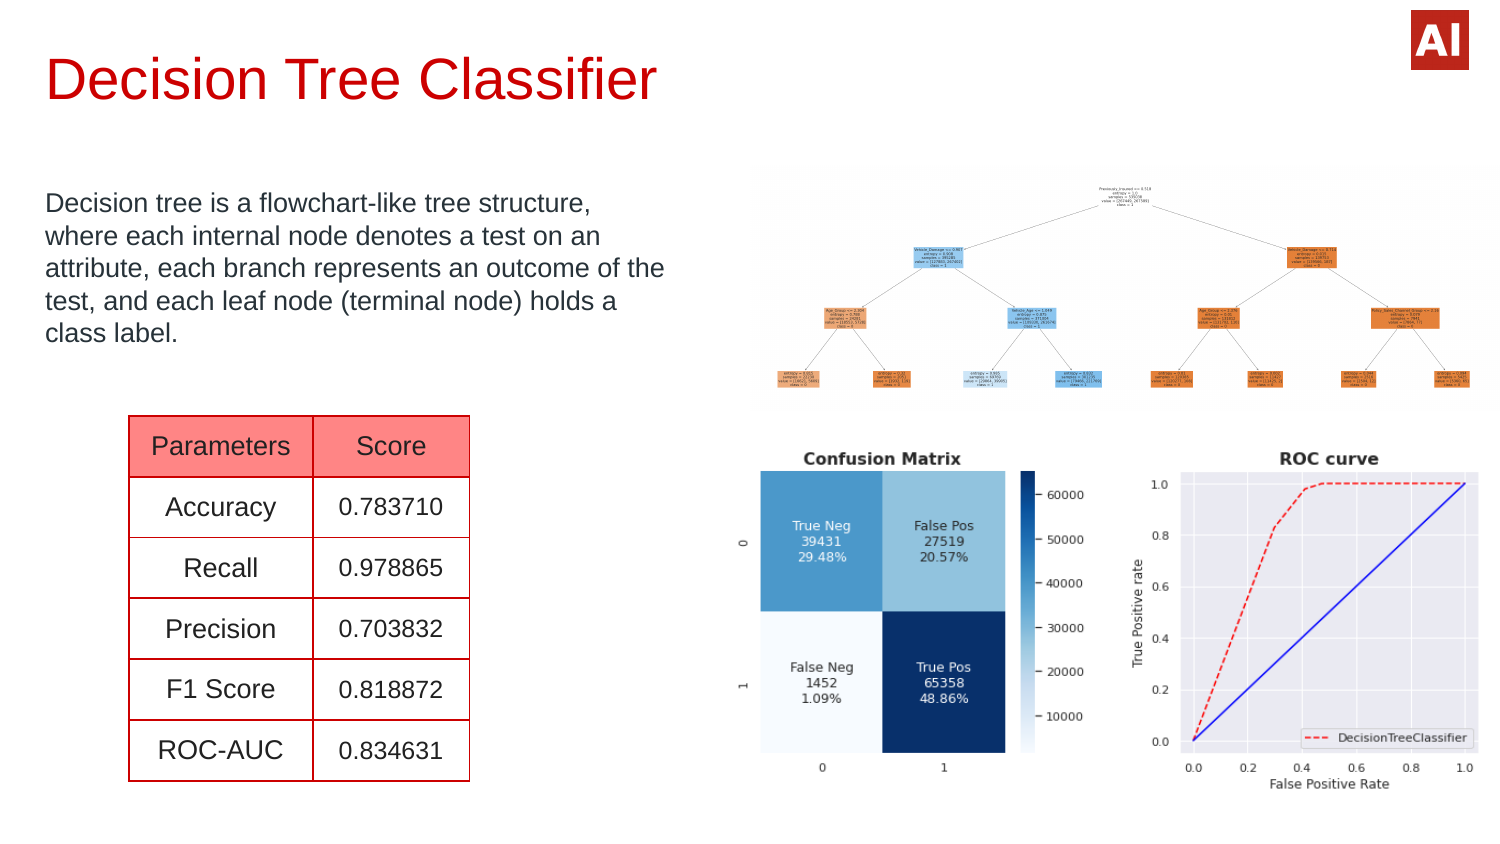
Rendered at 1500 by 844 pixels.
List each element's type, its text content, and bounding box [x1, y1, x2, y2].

text_box Decision tree is a flowchart-like tree structure, where each internal node denotes a test on an attribute, each branch represents an outcome of the test, and each leaf node (terminal node) holds a class label. [30, 178, 685, 461]
picture [1411, 10, 1469, 70]
picture [1124, 445, 1486, 799]
table_cell 0.703832 [314, 599, 469, 658]
table_cell ROC-AUC [130, 721, 312, 780]
picture [749, 165, 1500, 412]
table_cell Recall [130, 538, 312, 597]
table_cell Accuracy [130, 478, 312, 537]
picture [731, 445, 1092, 782]
title Decision Tree Classifier [30, 25, 1429, 120]
table_cell 0.783710 [314, 478, 469, 537]
table_cell F1 Score [130, 660, 312, 719]
table_header Score [314, 417, 469, 476]
table_cell Precision [130, 599, 312, 658]
table_cell 0.978865 [314, 538, 469, 597]
table_cell 0.818872 [314, 660, 469, 719]
table_header Parameters [130, 417, 312, 476]
table_cell 0.834631 [314, 721, 469, 780]
